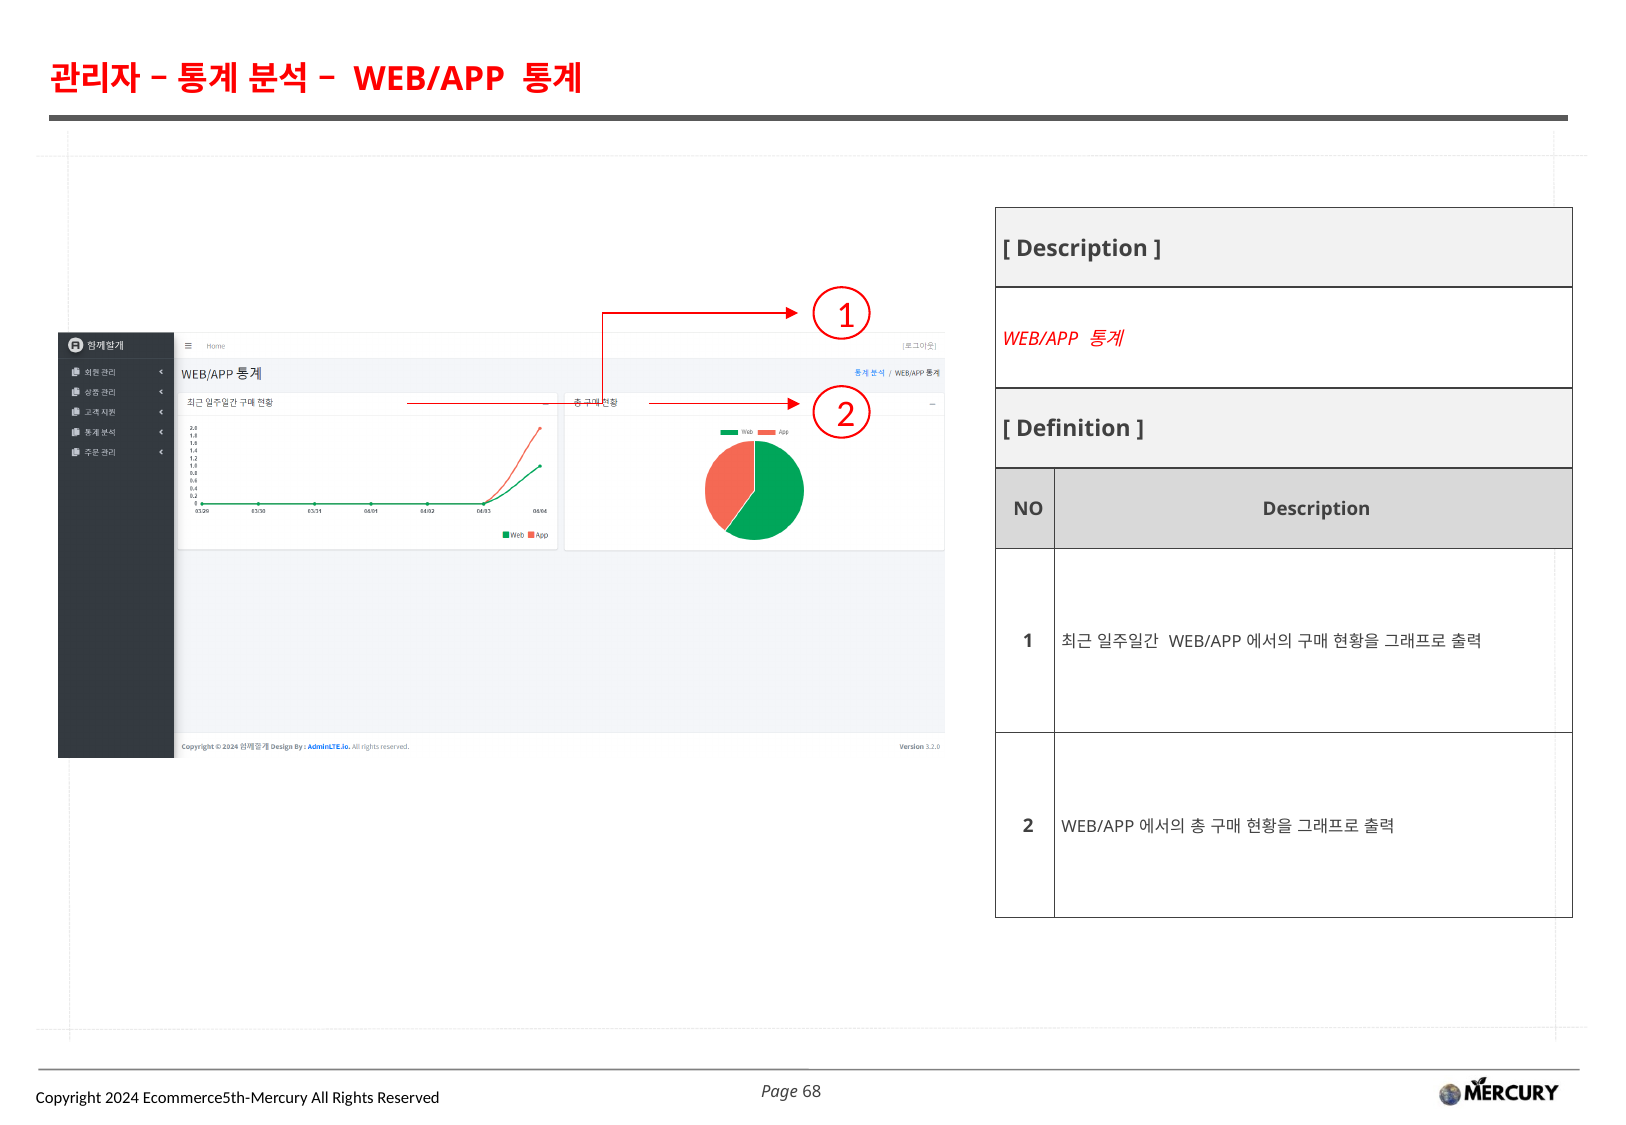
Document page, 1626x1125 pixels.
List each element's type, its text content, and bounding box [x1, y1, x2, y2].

table_cell 2 [996, 733, 1054, 917]
table_cell 1 [996, 549, 1054, 732]
table_cell Description [1055, 469, 1572, 548]
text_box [406, 312, 799, 404]
picture [58, 332, 945, 758]
text_box 1 [812, 286, 871, 332]
table_cell WEB/APP 통계 [996, 288, 1572, 387]
table_cell [ Definition ] [996, 389, 1572, 467]
picture [1422, 1075, 1600, 1113]
table_cell NO [996, 469, 1054, 548]
table_header [ Description ] [996, 208, 1572, 286]
table_cell WEB/APP에서의 총 구매 현황을 그래프로 출력 [1055, 733, 1572, 917]
table_cell 최근 일주일간 WEB/APP에서의 구매 현황을 그래프로 출력 [1055, 549, 1572, 732]
text_box 관리자 – 통계 분석 – WEB/APP 통계 [35, 54, 1581, 114]
